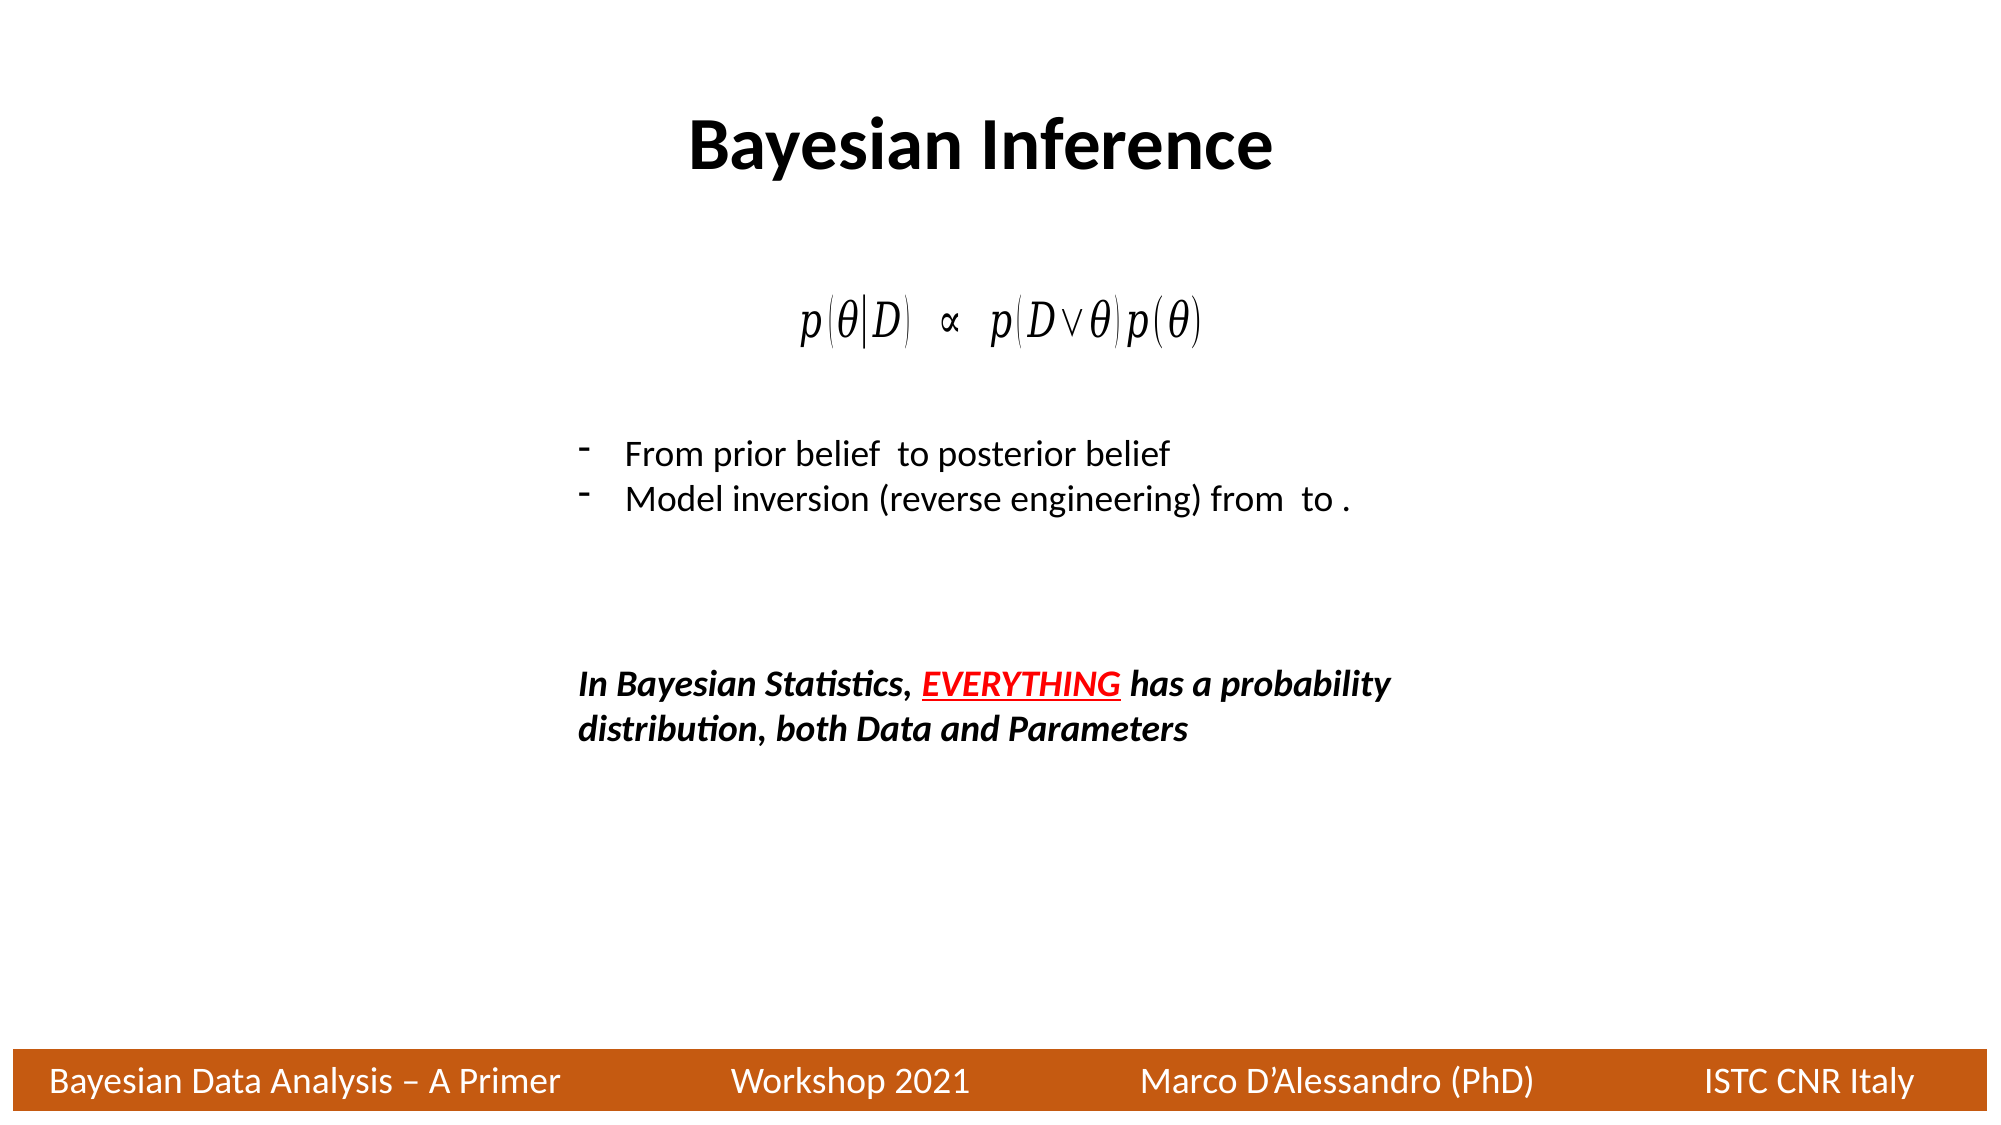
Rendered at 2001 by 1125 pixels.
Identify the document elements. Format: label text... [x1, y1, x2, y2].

text_box Bayesian Data Analysis – A Primer Workshop 2021 Marco D’Alessandro (PhD) ISTC CNR Italy [34, 1048, 1969, 1109]
text_box [12, 1048, 1988, 1112]
text_box In Bayesian Statistics, EVERYTHING has a probability distribution, both Data and Parameters [563, 651, 1437, 757]
text_box Bayesian Inference [673, 87, 1330, 192]
